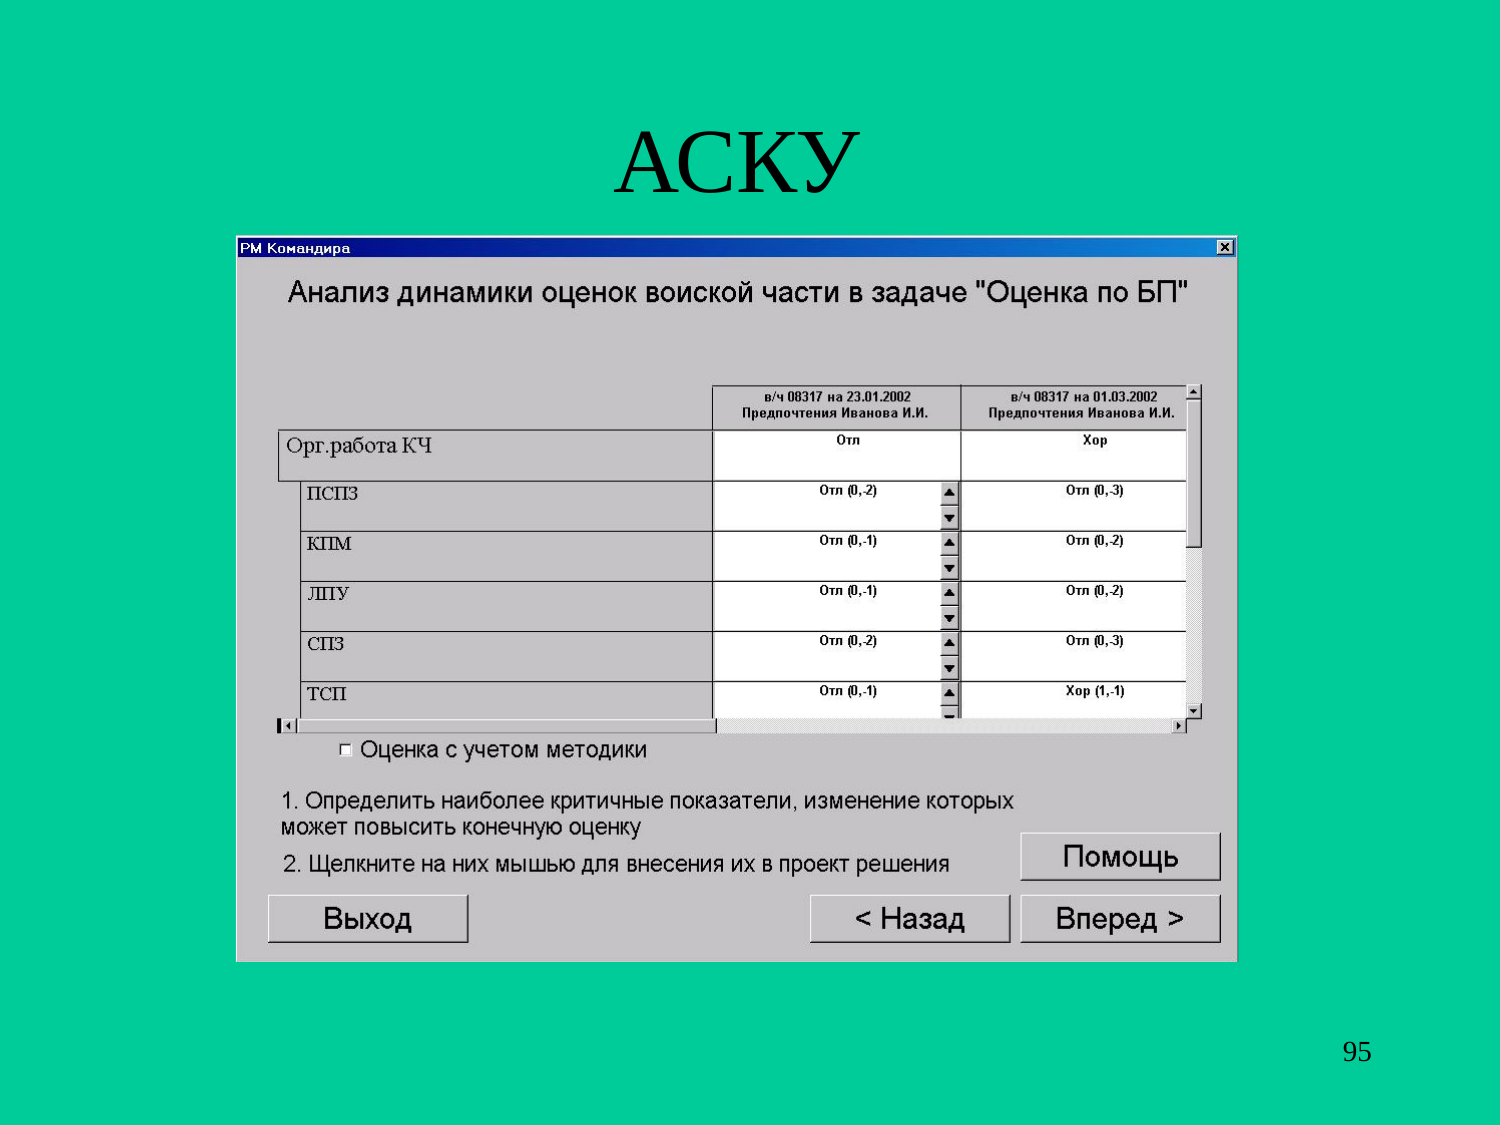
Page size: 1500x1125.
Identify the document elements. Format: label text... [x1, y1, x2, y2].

slide_number 95 [1074, 1025, 1388, 1100]
title АСКУ [99, 62, 1375, 250]
picture [235, 235, 1239, 962]
